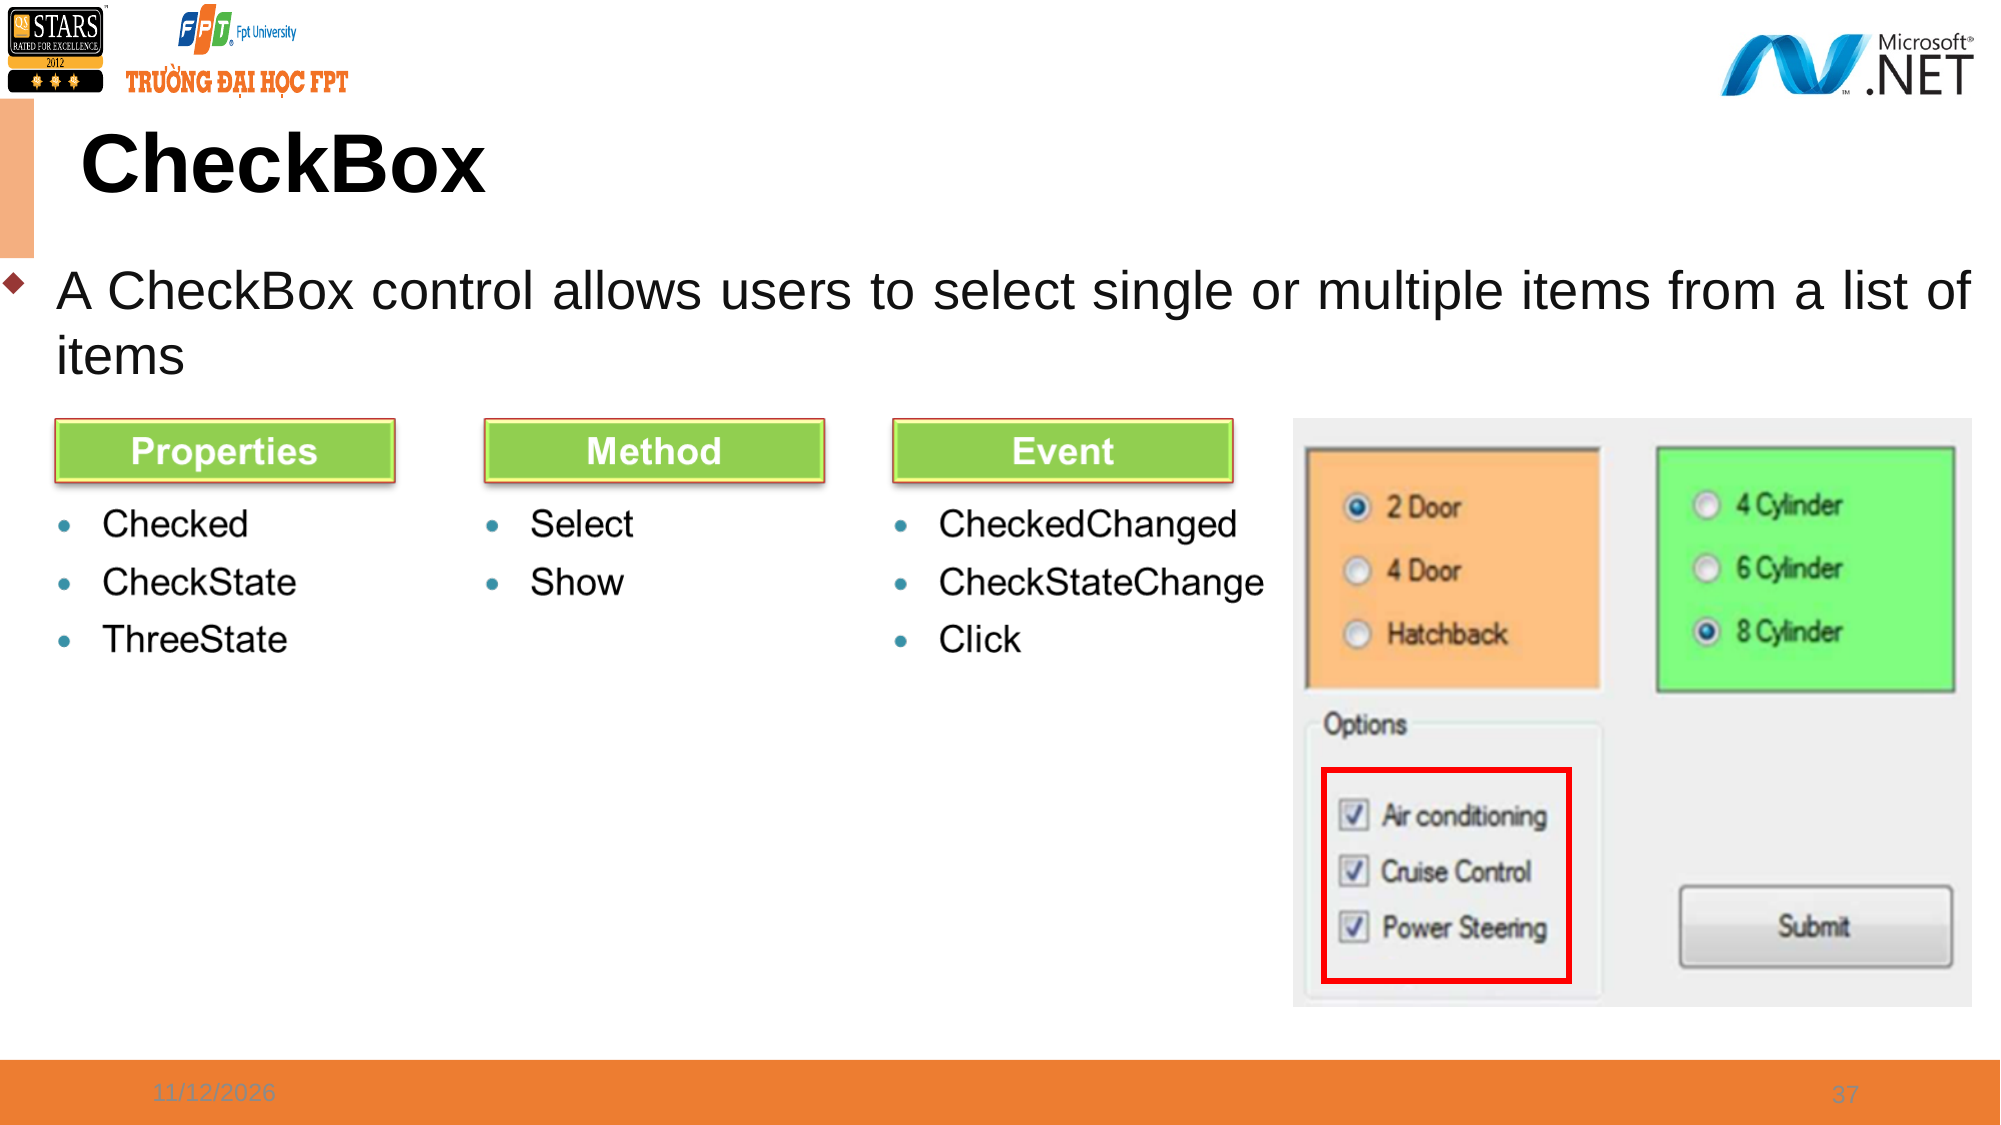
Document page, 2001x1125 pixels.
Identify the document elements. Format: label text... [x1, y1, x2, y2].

title CheckBox [65, 118, 1895, 213]
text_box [1293, 418, 1972, 1007]
slide_number 37 [1424, 1063, 1875, 1123]
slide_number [137, 1061, 588, 1122]
picture [1685, 0, 2001, 129]
picture [27, 407, 1287, 685]
text_box A CheckBox control allows users to select single or multiple items from a list of items [0, 247, 1990, 393]
